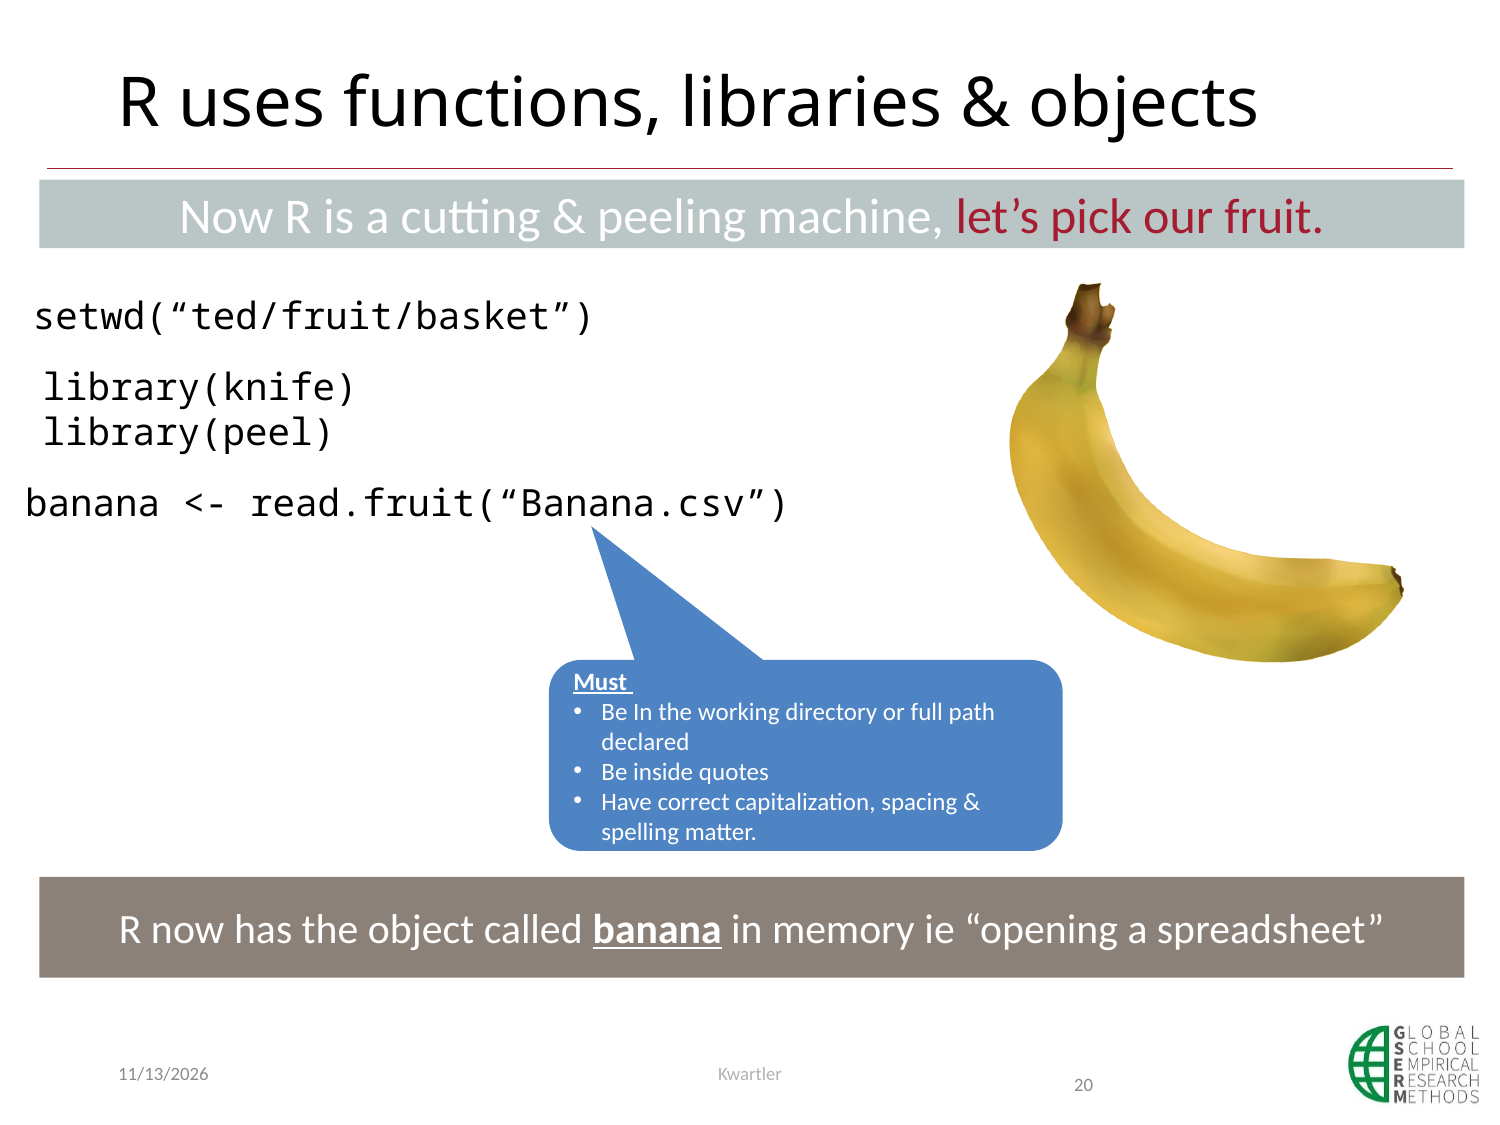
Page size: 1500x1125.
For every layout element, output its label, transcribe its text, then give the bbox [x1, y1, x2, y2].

text_box library(knife) library(peel) [27, 355, 373, 461]
title R uses functions, libraries & objects [103, 59, 1397, 157]
picture [955, 216, 1444, 705]
slide_number 20 [1059, 1042, 1200, 1103]
picture [1342, 1017, 1500, 1106]
text_box setwd(“ted/fruit/basket”) [18, 284, 611, 345]
footer Kwartler [496, 1042, 1004, 1103]
text_box banana <- read.fruit(“Banana.csv”) [10, 471, 805, 532]
text_box Must Be In the working directory or full path declared Be inside quotes Have correct capitalization, spacing & spelling matter. [547, 523, 1064, 853]
text_box R now has the object called banana in memory ie “opening a spreadsheet” [38, 876, 1465, 979]
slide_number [103, 1042, 441, 1103]
text_box Now R is a cutting & peeling machine, let’s pick our fruit. [38, 179, 1465, 249]
